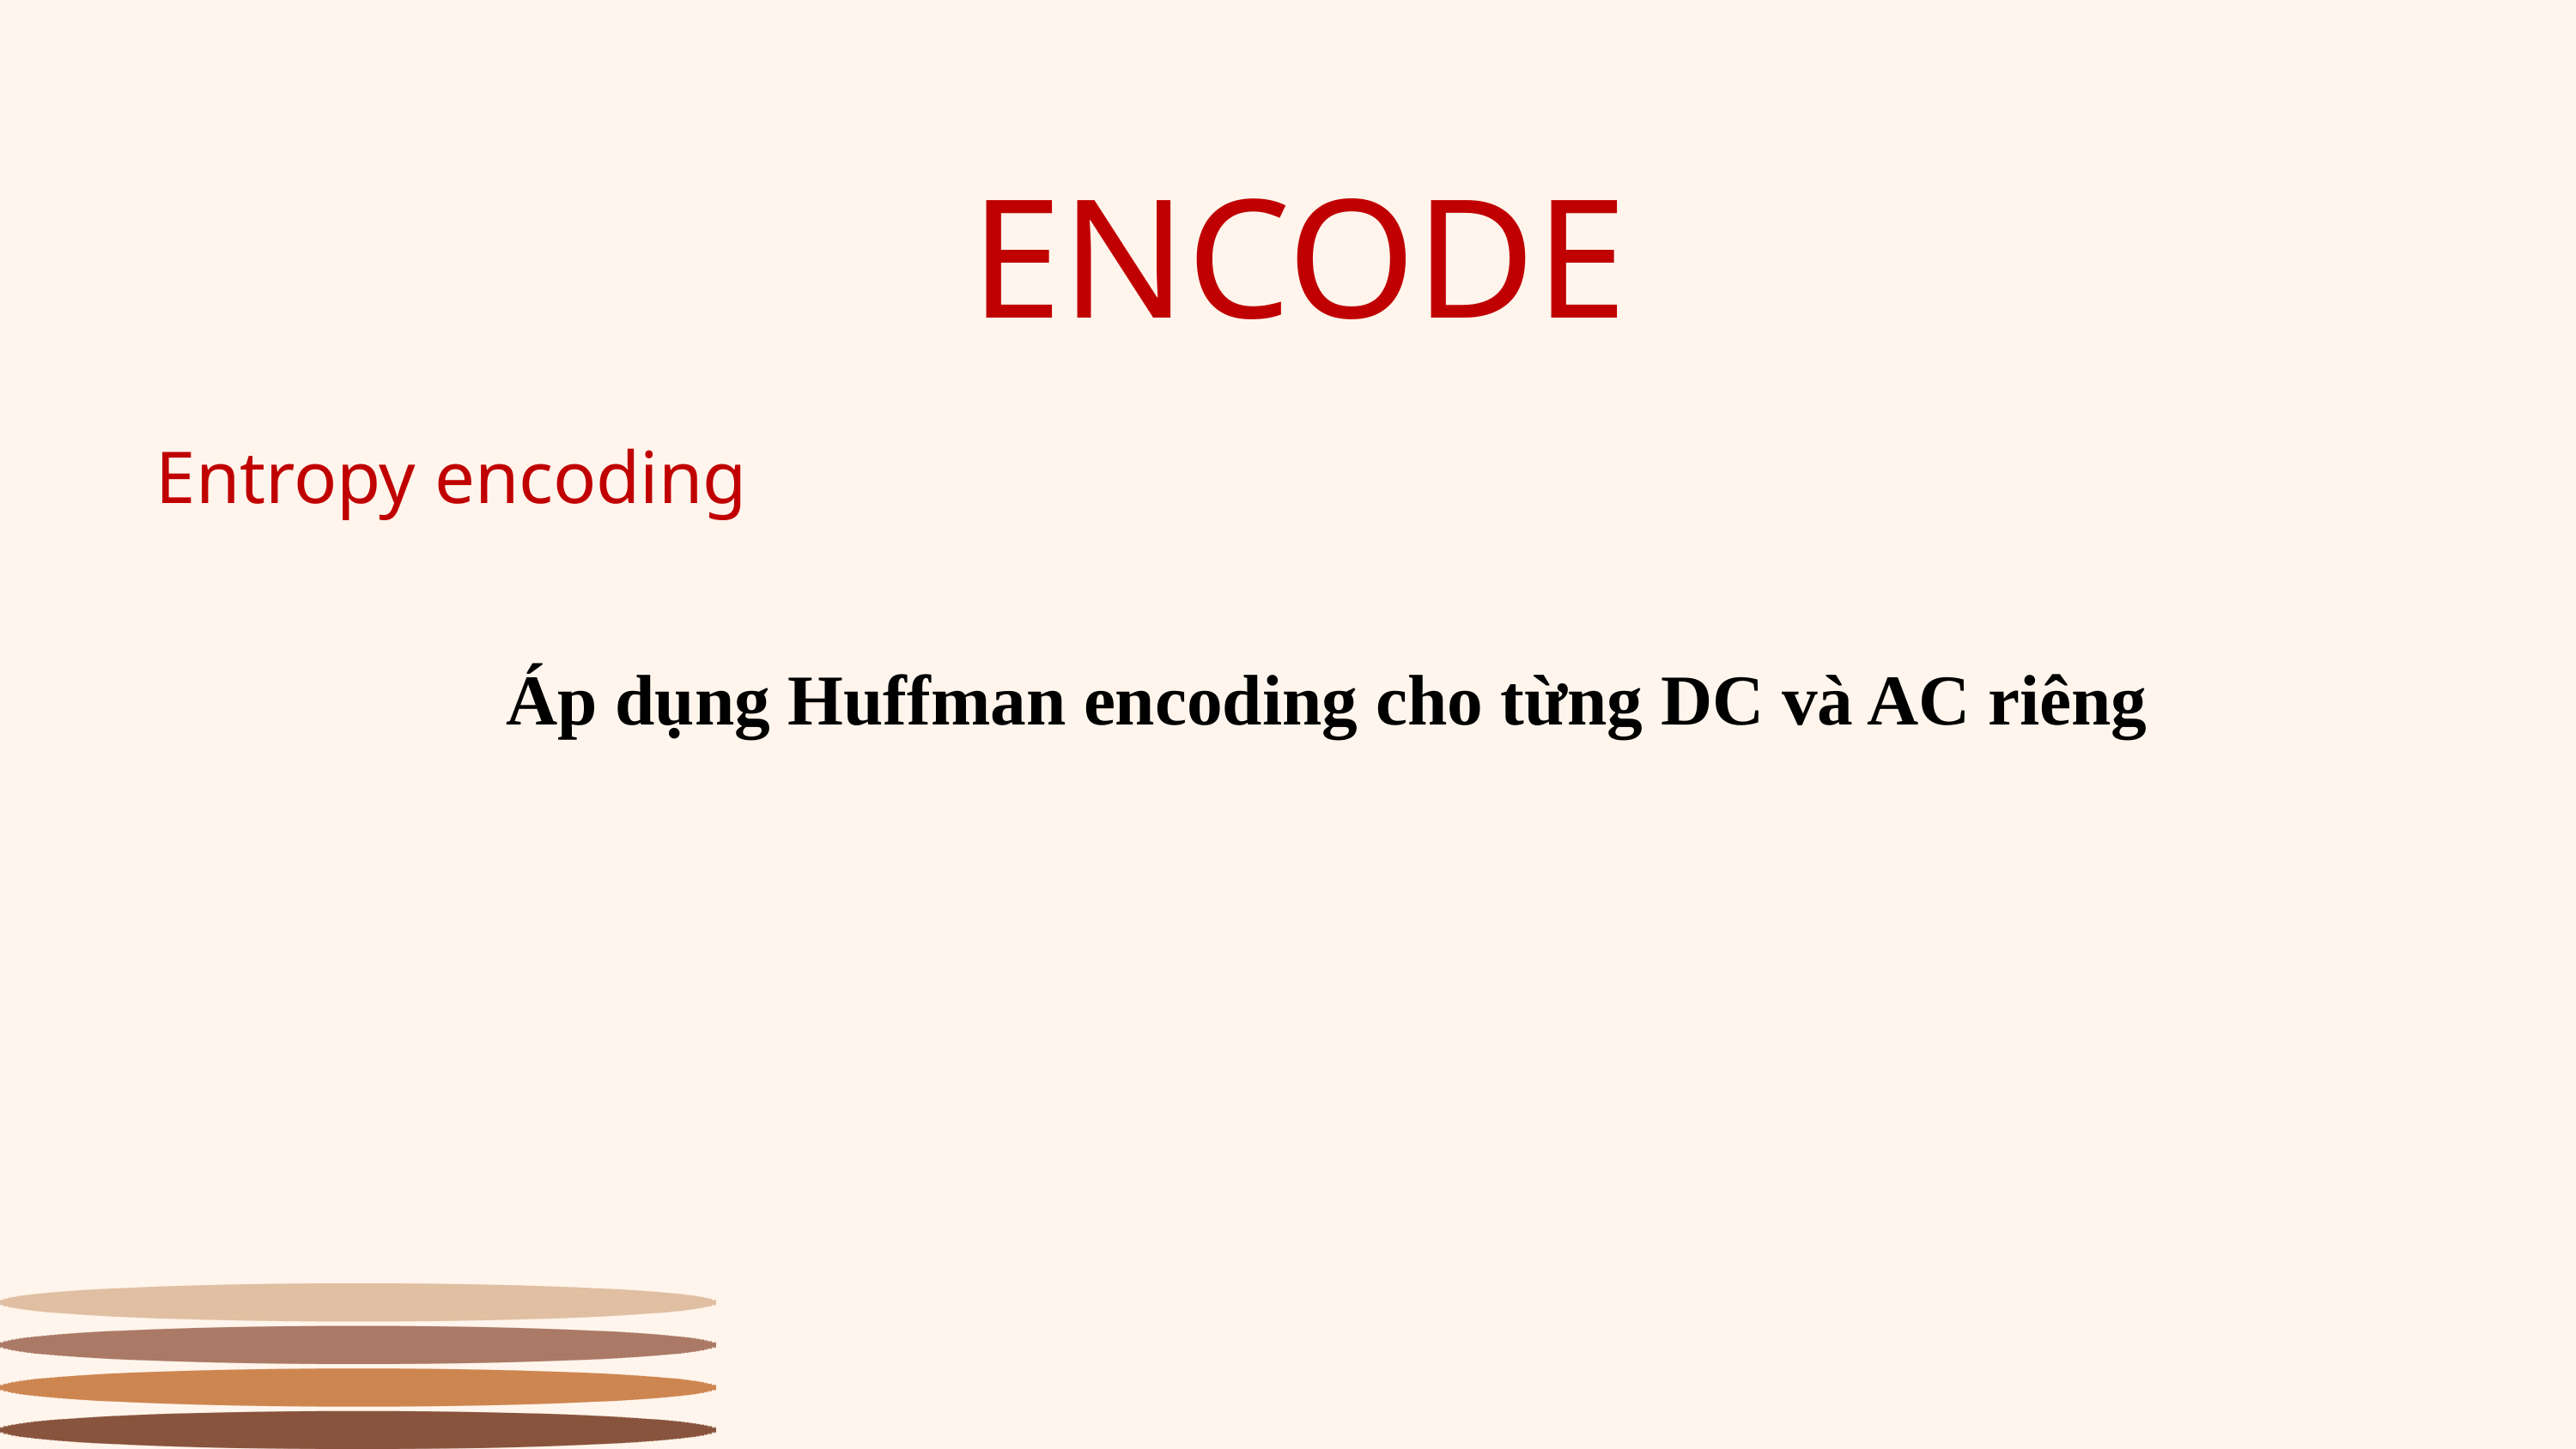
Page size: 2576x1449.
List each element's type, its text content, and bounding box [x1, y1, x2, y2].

text_box Entropy encoding [94, 288, 811, 518]
text_box ENCODE [731, 120, 1867, 351]
text_box [0, 1283, 716, 1449]
text_box Áp dụng Huffman encoding cho từng DC và AC riêng [494, 646, 2190, 746]
